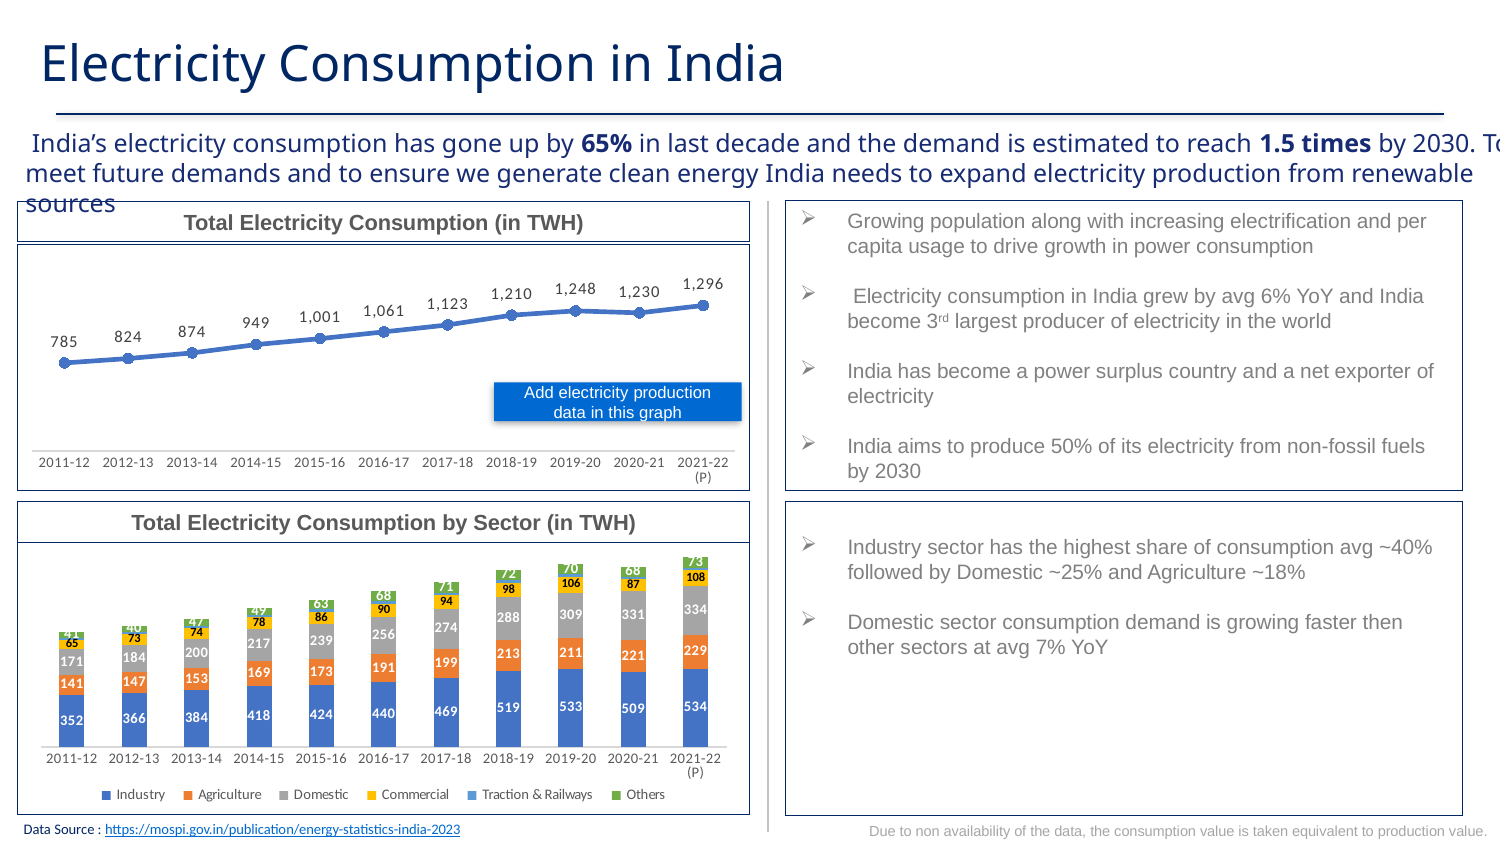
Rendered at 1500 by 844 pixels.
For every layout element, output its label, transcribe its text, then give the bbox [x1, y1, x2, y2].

text_box Total Electricity Consumption (in TWH) [17, 201, 750, 242]
text_box Industry sector has the highest share of consumption avg ~40% followed by Domestic ~25% and Agriculture ~18% Domestic sector consumption demand is growing faster then other sectors at avg 7% YoY [785, 501, 1463, 816]
text_box Data Source : https://mospi.gov.in/publication/energy-statistics-india-2023 [8, 812, 812, 844]
text_box Total Electricity Consumption by Sector (in TWH) [17, 501, 750, 518]
text_box Due to non availability of the data, the consumption value is taken equivalent to production value. [854, 814, 1500, 844]
title Electricity Consumption in India [40, 41, 1391, 104]
text_box India’s electricity consumption has gone up by 65% in last decade and the demand is estimated to reach 1.5 times by 2030. To meet future demands and to ensure we generate clean energy India needs to expand electricity production from renewable sources [25, 127, 1500, 218]
text_box Growing population along with increasing electrification and per capita usage to drive growth in power consumption Electricity consumption in India grew by avg 6% YoY and India become 3rd largest producer of electricity in the world India has become a power surplus country and a net exporter of electricity India aims to produce 50% of its electricity from non-fossil fuels by 2030 [785, 218, 1463, 491]
chart [17, 518, 751, 815]
chart [17, 243, 751, 491]
